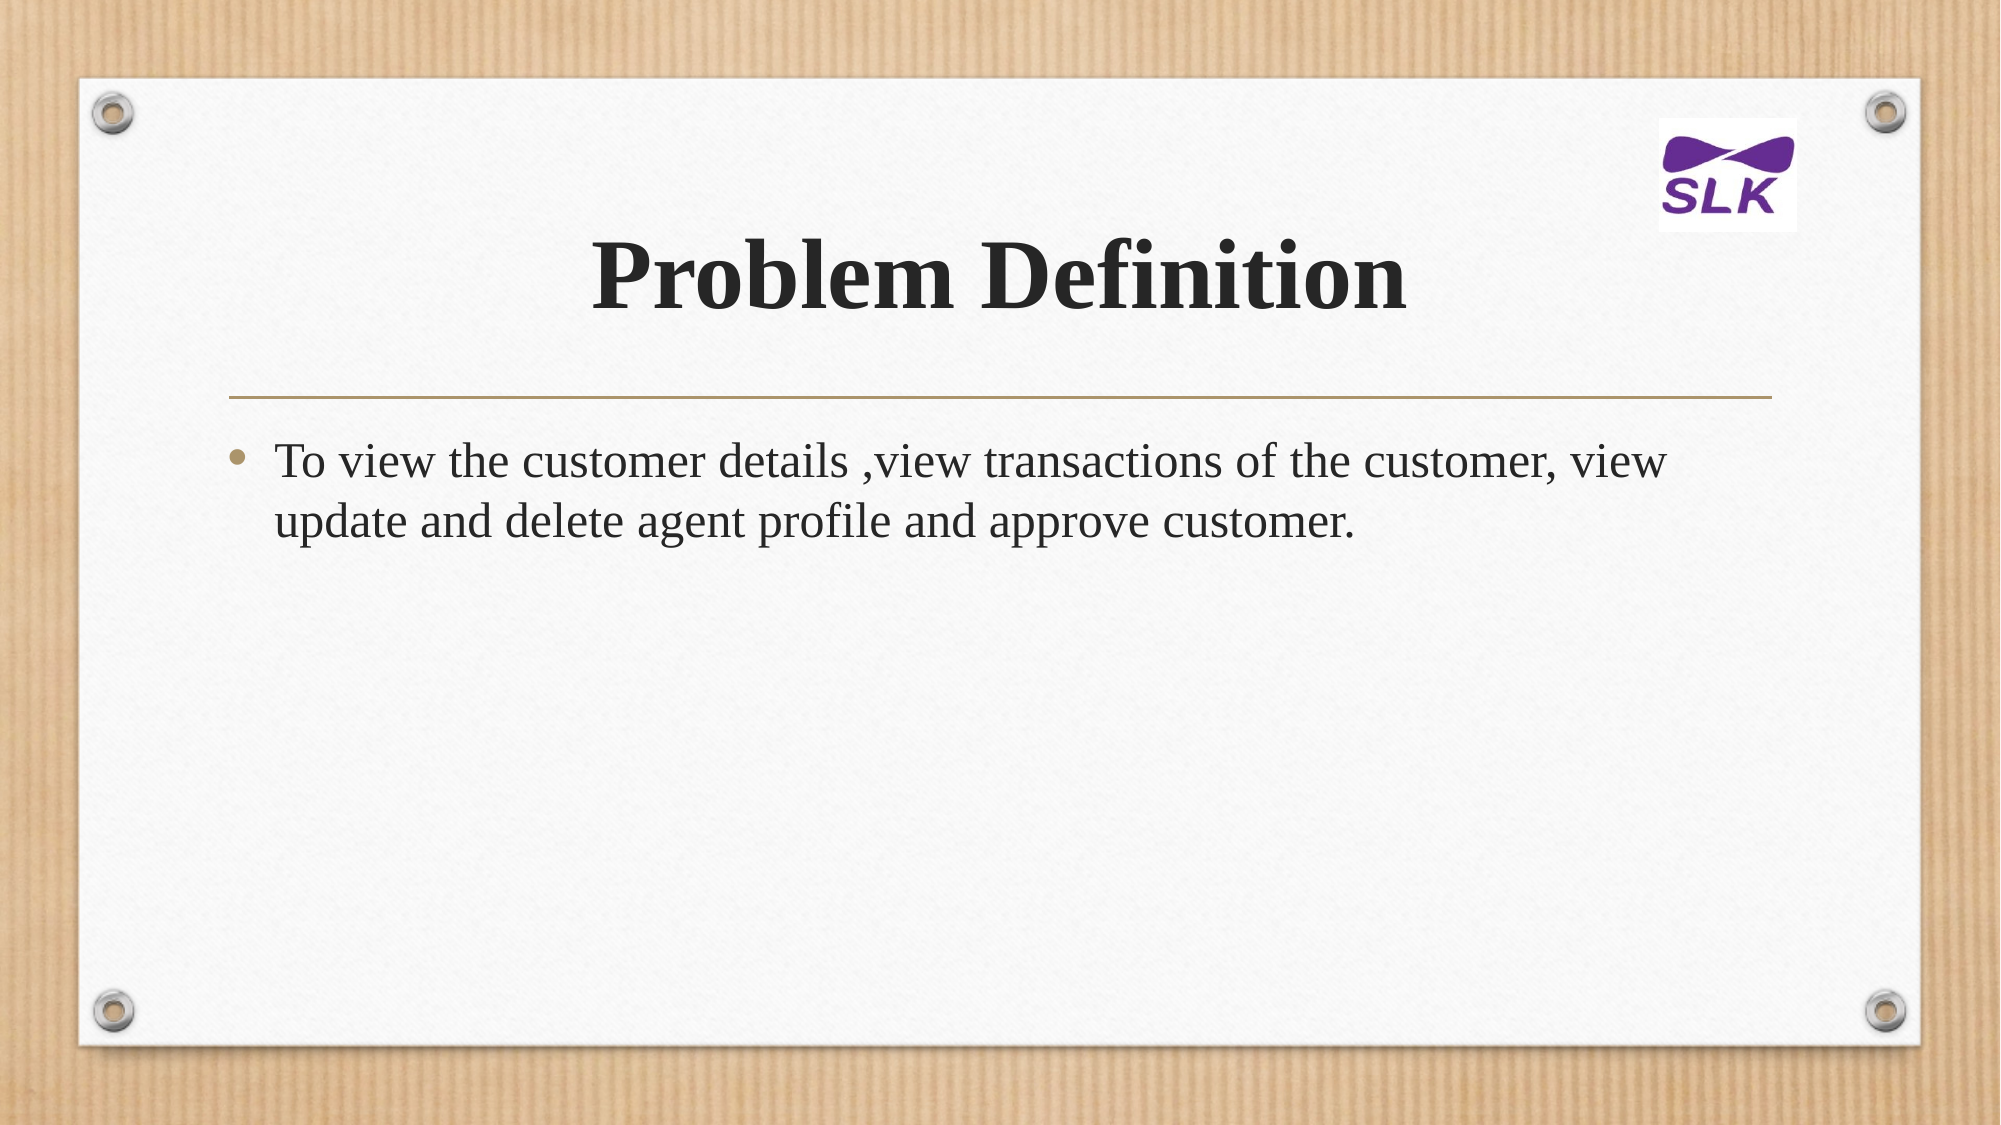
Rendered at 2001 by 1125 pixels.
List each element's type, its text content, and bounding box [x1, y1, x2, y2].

title Problem Definition [212, 161, 1788, 375]
picture [0, 0, 2001, 1125]
list To view the customer details ,view transactions of the customer, view update and delete agent profile and approve customer. [212, 419, 1788, 964]
